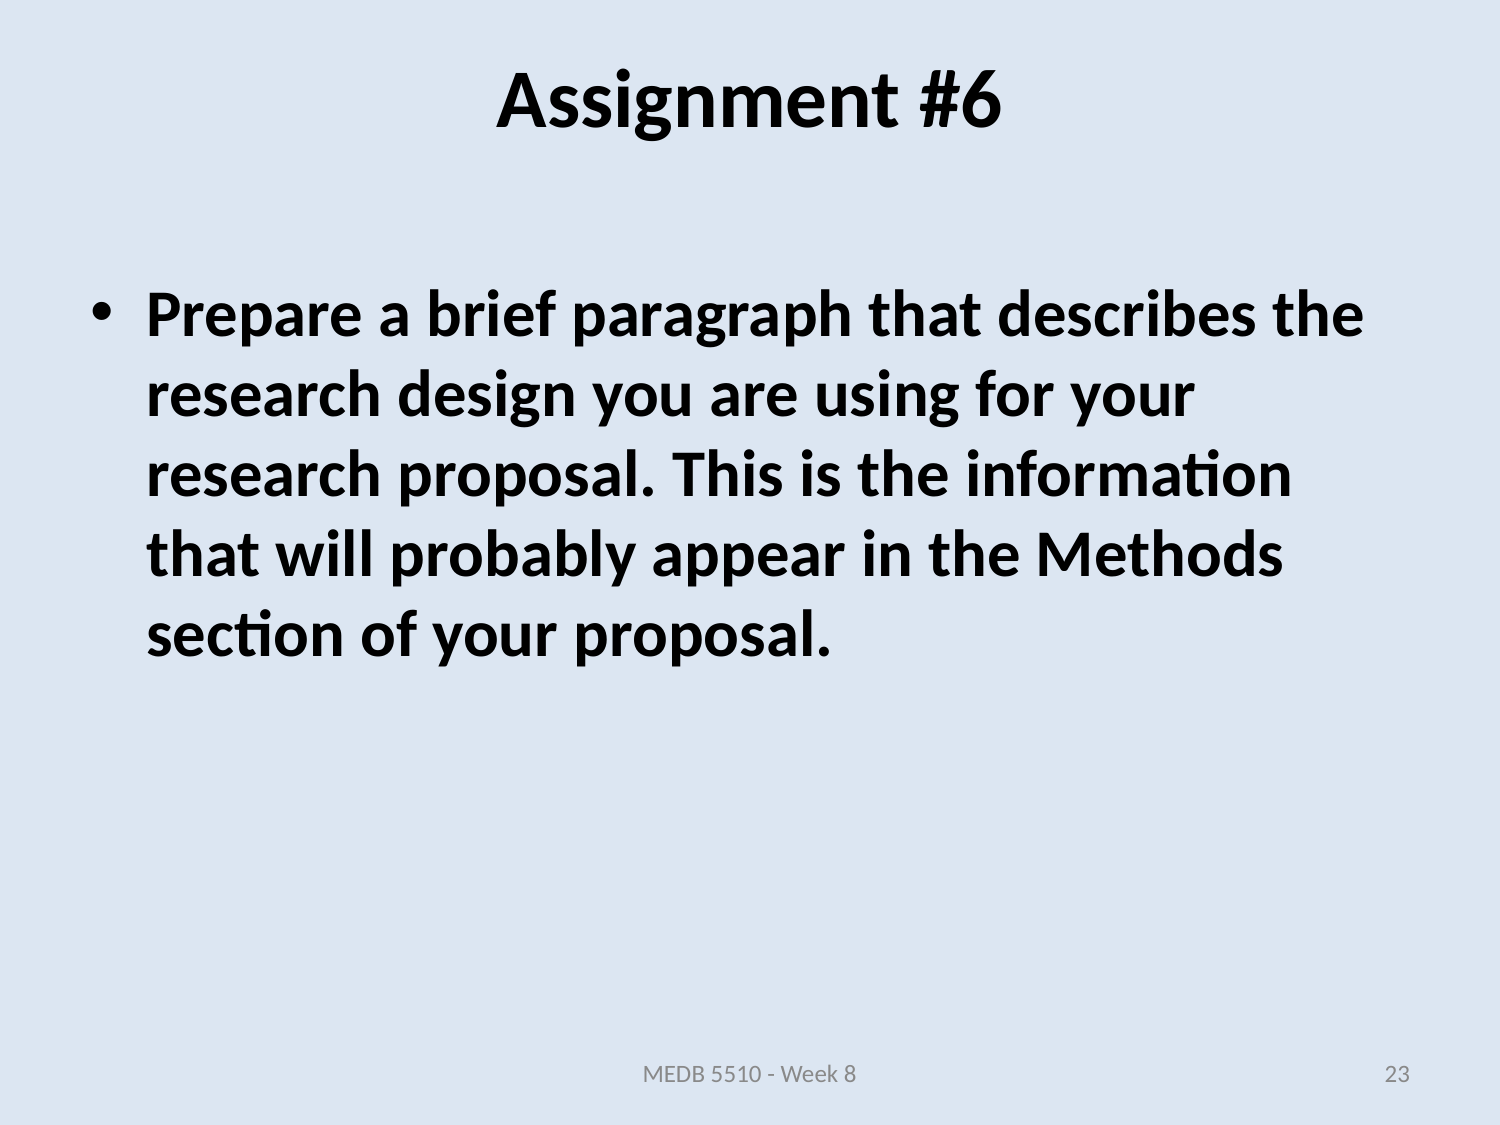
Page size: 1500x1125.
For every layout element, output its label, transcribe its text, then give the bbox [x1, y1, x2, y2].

title Assignment #6 [75, 0, 1425, 188]
list Prepare a brief paragraph that describes the research design you are using for your research proposal. This is the information that will probably appear in the Methods section of your proposal. [75, 262, 1425, 1005]
footer MEDB 5510 - Week 8 [512, 1042, 988, 1103]
slide_number 23 [1074, 1042, 1425, 1103]
